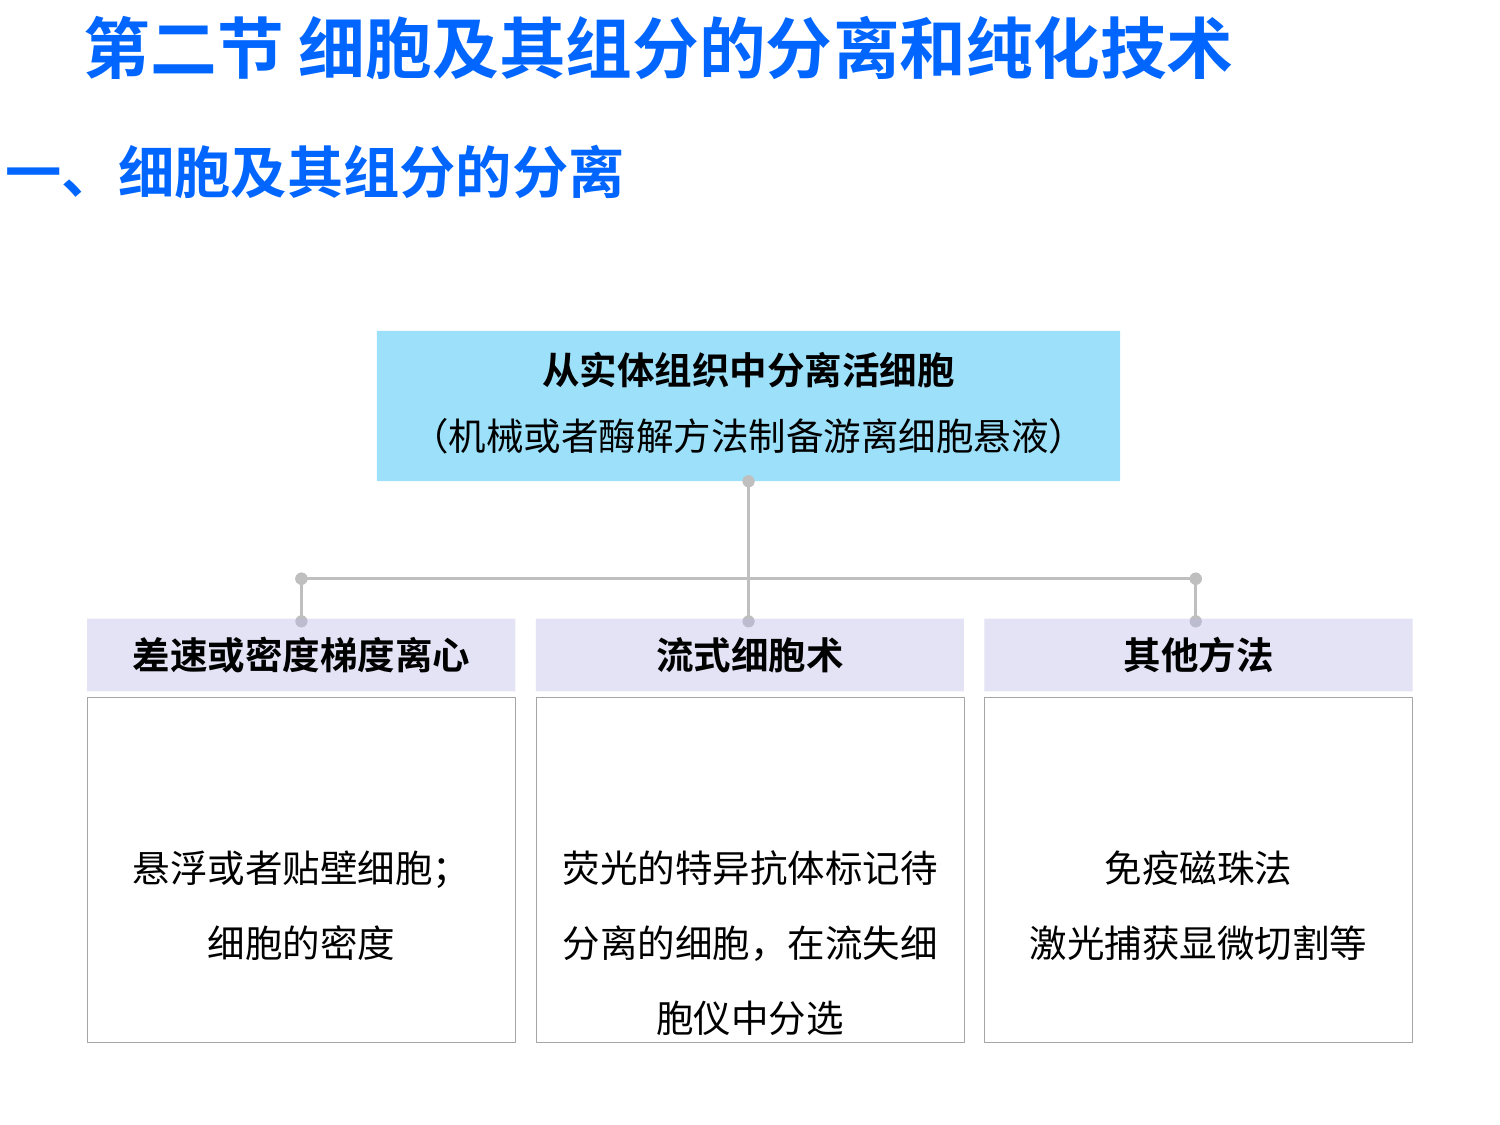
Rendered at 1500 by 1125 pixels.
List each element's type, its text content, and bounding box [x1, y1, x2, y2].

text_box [301, 481, 1197, 622]
text_box 流式细胞术 [534, 630, 966, 693]
text_box （机械或者酶解方法制备游离细胞悬液） [375, 329, 1122, 479]
text_box 第二节 细胞及其组分的分离和纯化技术 [5, 7, 1312, 125]
text_box 其他方法 [982, 617, 1415, 693]
text_box 从实体组织中分离活细胞 [376, 338, 1121, 401]
text_box 差速或密度梯度离心 [85, 617, 518, 693]
text_box 悬浮或者贴壁细胞； 细胞的密度 [85, 695, 518, 1044]
text_box 免疫磁珠法 激光捕获显微切割等 [982, 695, 1415, 1044]
text_box 一、细胞及其组分的分离 [5, 137, 1399, 254]
text_box 荧光的特异抗体标记待分离的细胞，在流失细胞仪中分选 [534, 695, 966, 1044]
